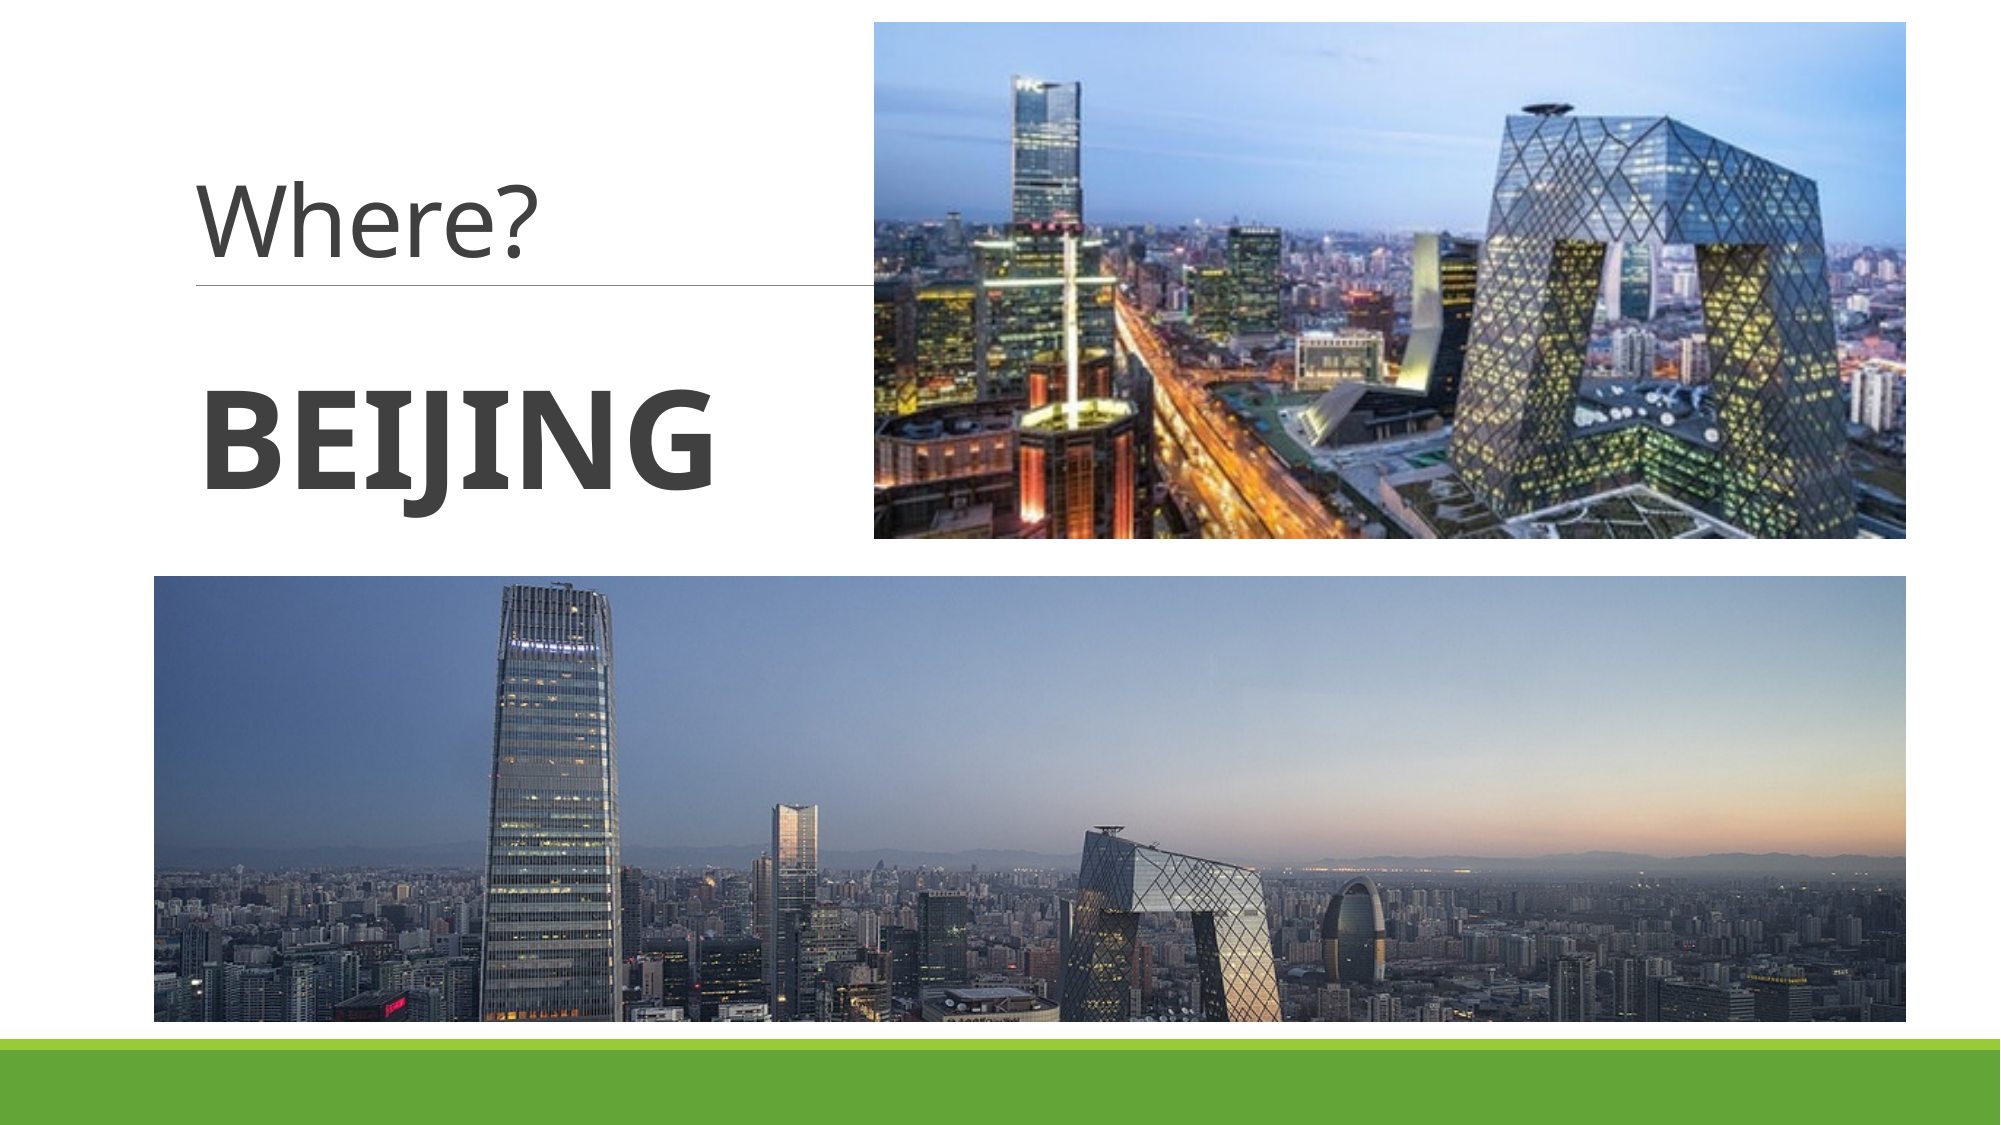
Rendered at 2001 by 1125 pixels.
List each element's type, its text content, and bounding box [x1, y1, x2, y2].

text_box BEIJING [180, 287, 802, 525]
picture [873, 22, 1906, 539]
picture [154, 575, 1906, 1023]
title Where? [180, 47, 870, 285]
